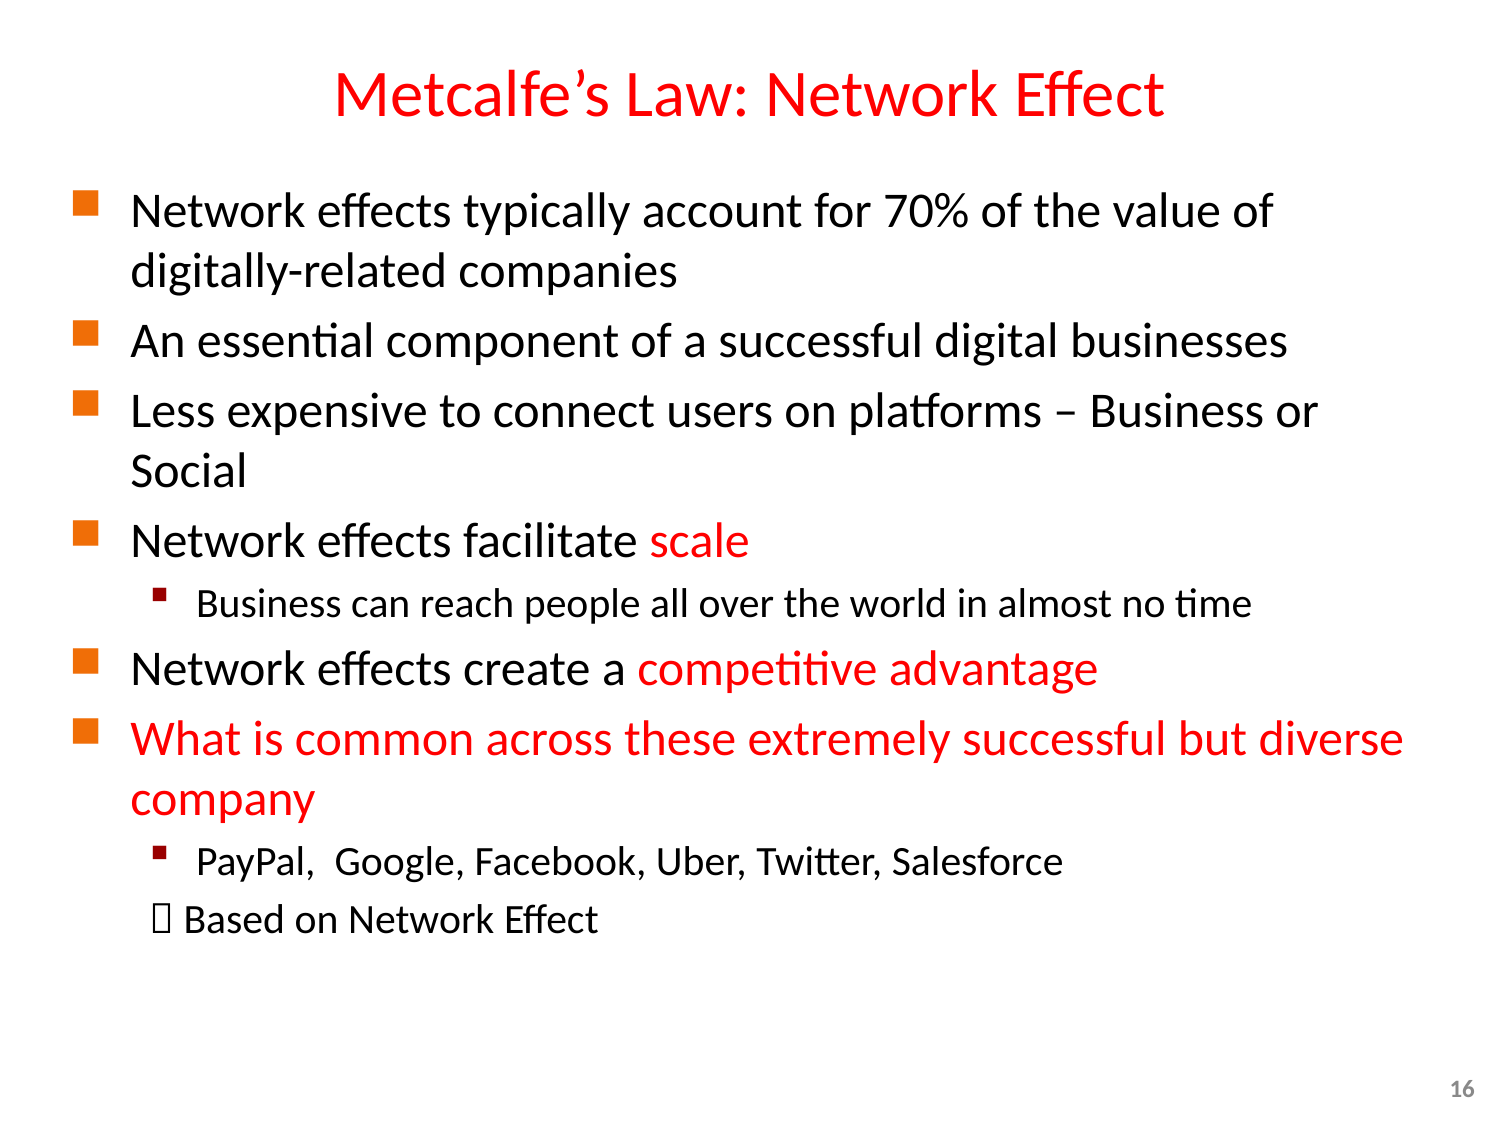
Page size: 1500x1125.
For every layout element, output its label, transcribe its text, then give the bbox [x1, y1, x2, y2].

list Network effects typically account for 70% of the value of digitally-related companies An essential component of a successful digital businesses Less expensive to connect users on platforms – Business or Social Network effects facilitate scale Business can reach people all over the world in almost no time Network effects create a competitive advantage What is common across these extremely successful but diverse company PayPal, Google, Facebook, Uber, Twitter, Salesforce  Based on Network Effect [59, 169, 1435, 1044]
title Metcalfe’s Law: Network Effect [59, 31, 1441, 149]
